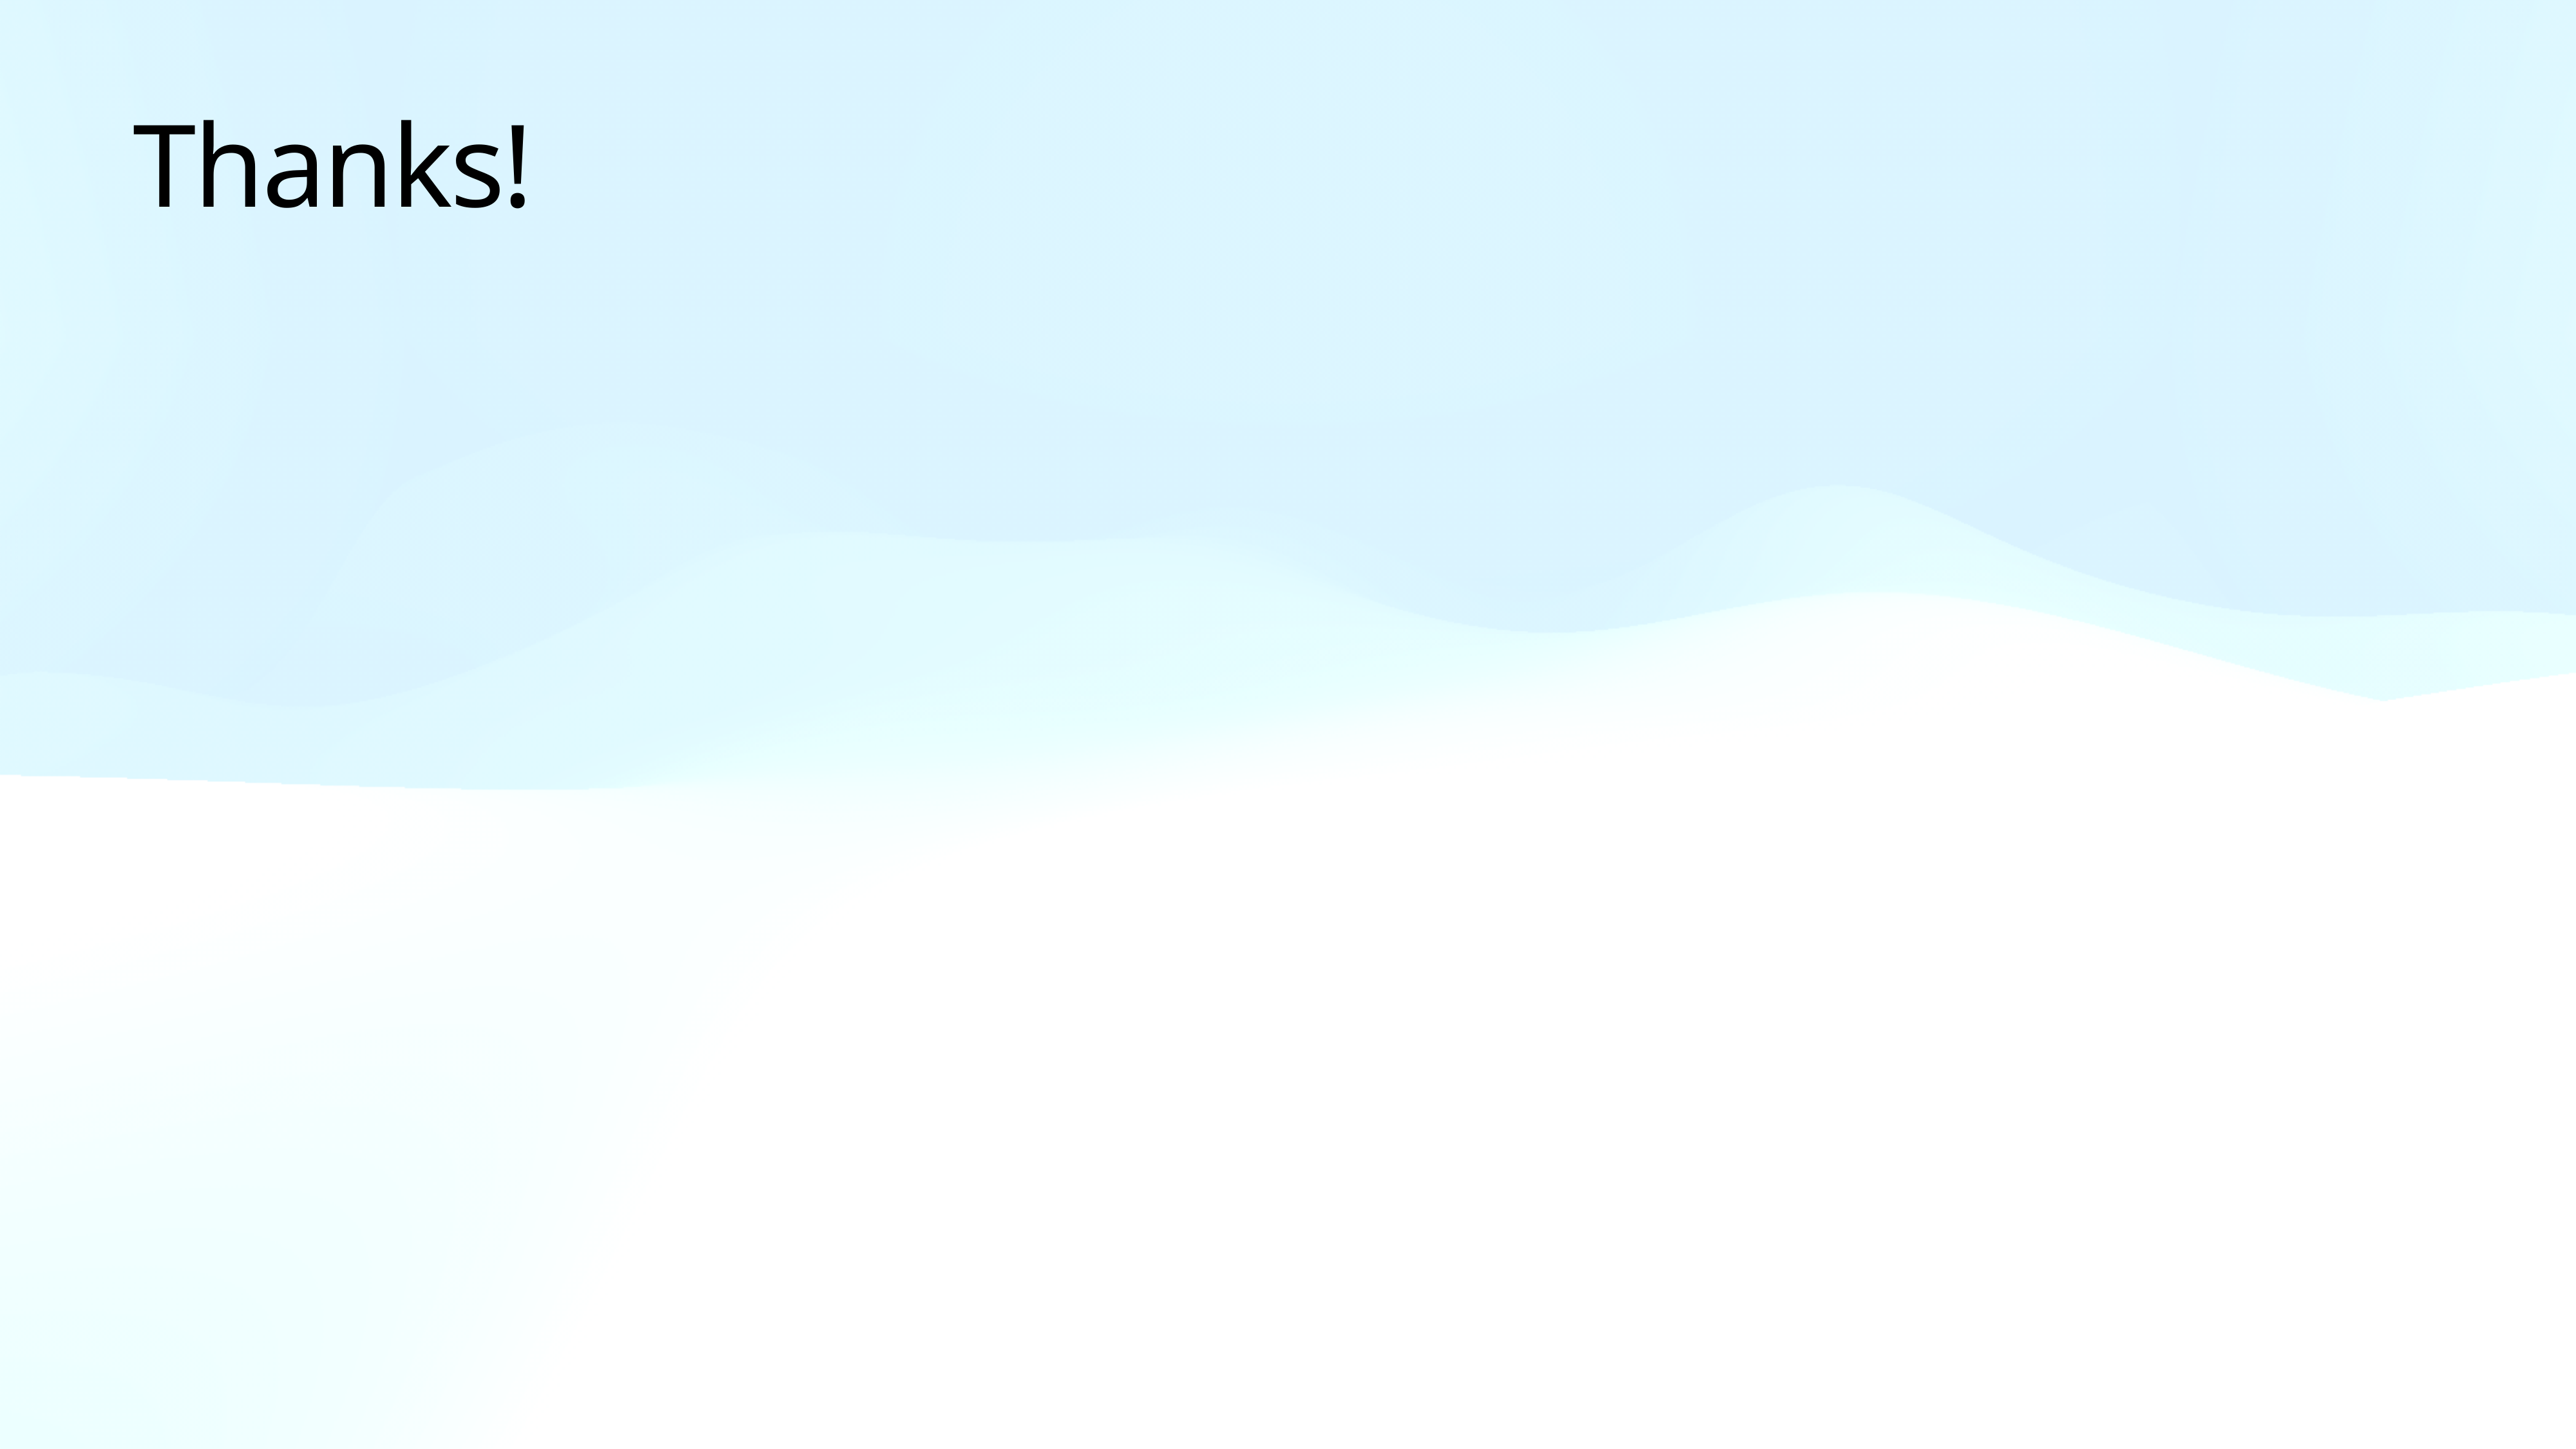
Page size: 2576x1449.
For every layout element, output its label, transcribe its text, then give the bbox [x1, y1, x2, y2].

picture [0, 0, 2576, 1449]
title Thanks! [127, 113, 2449, 266]
